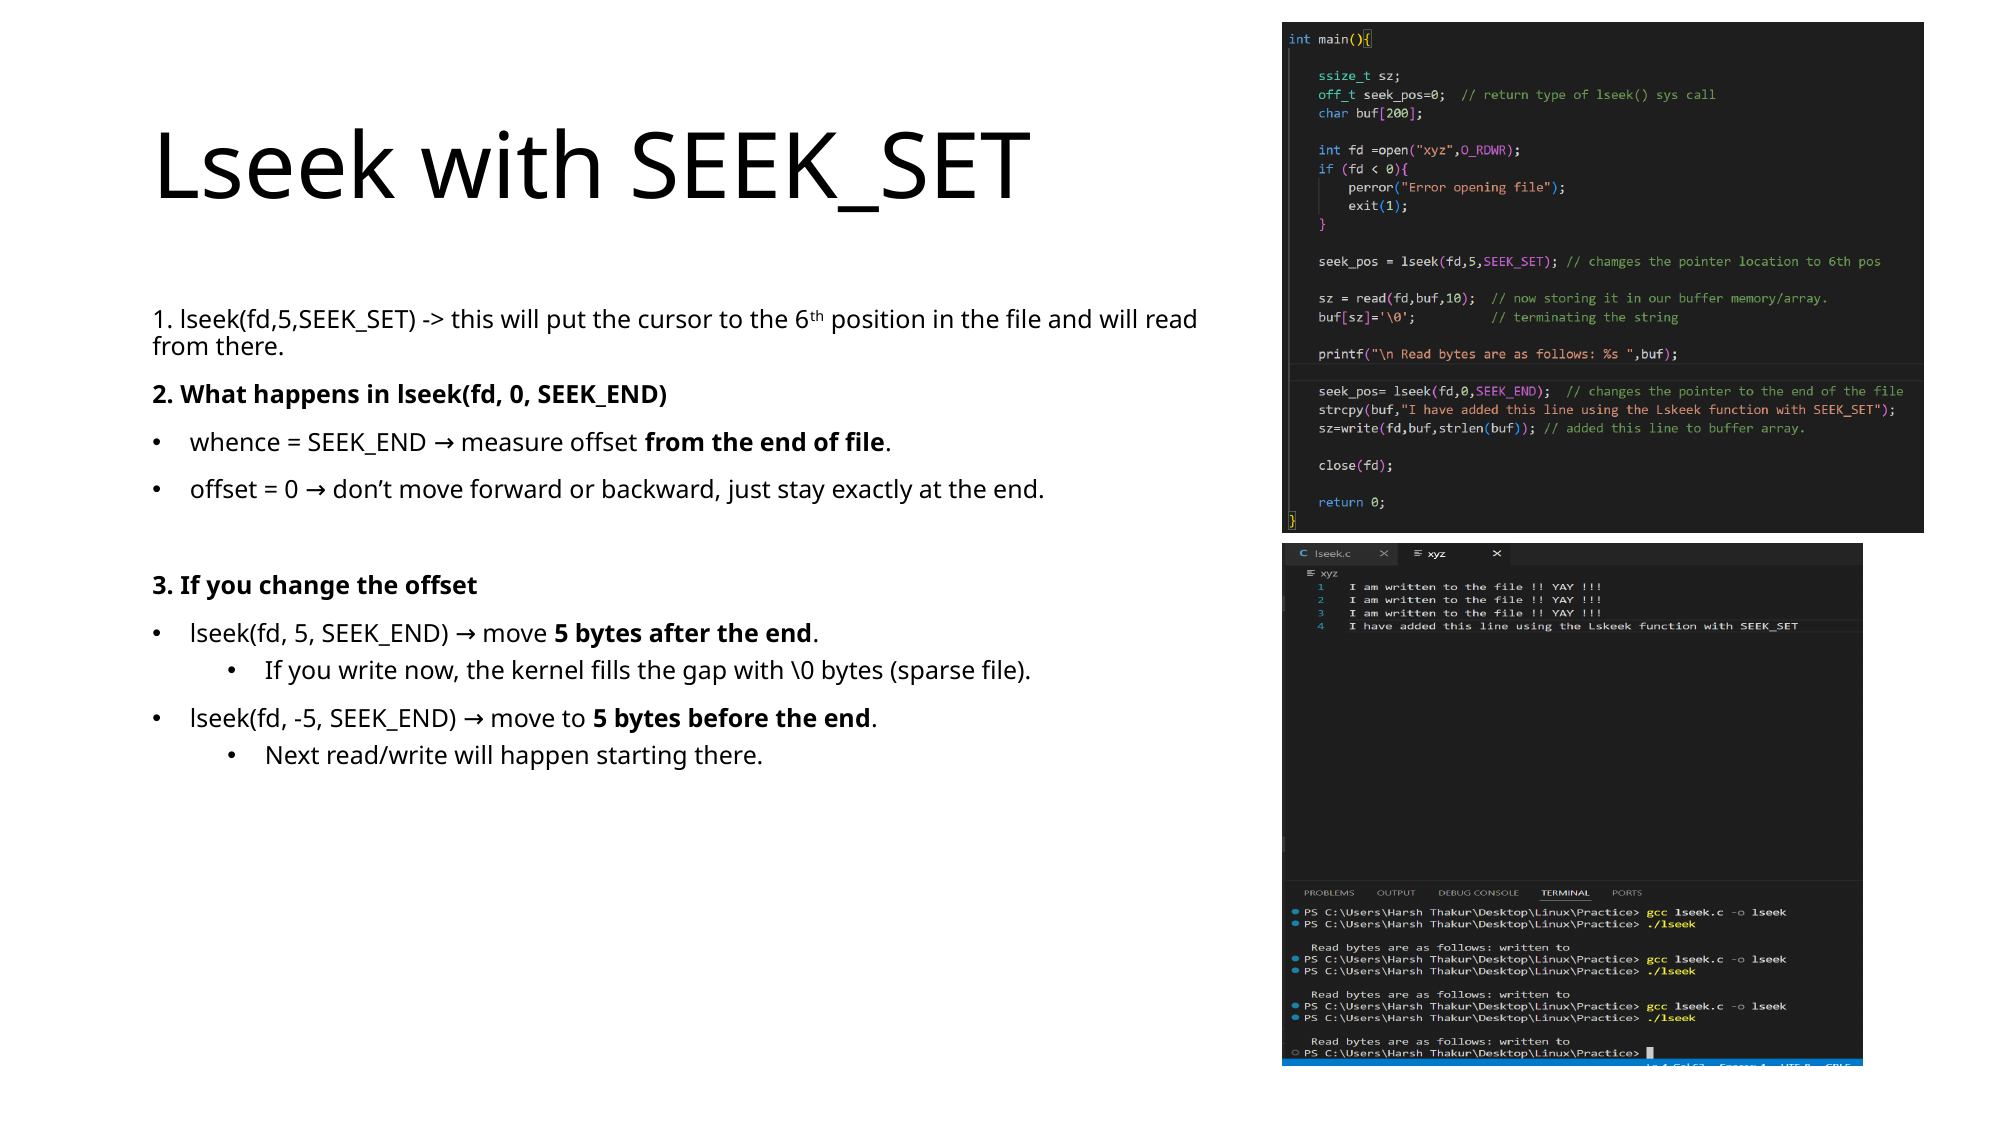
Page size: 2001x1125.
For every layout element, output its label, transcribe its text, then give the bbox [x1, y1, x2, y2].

picture [1281, 542, 1863, 1066]
picture [1281, 21, 1925, 533]
list 1. lseek(fd,5,SEEK_SET) -> this will put the cursor to the 6th position in the file and will read from there. 2. What happens in lseek(fd, 0, SEEK_END) whence = SEEK_END → measure offset from the end of file. offset = 0 → don’t move forward or backward, just stay exactly at the end. 3. If you change the offset lseek(fd, 5, SEEK_END) → move 5 bytes after the end. If you write now, the kernel fills the gap with \0 bytes (sparse file). lseek(fd, -5, SEEK_END) → move to 5 bytes before the end. Next read/write will happen starting there. [137, 299, 1268, 1014]
title Lseek with SEEK_SET [137, 59, 1281, 278]
